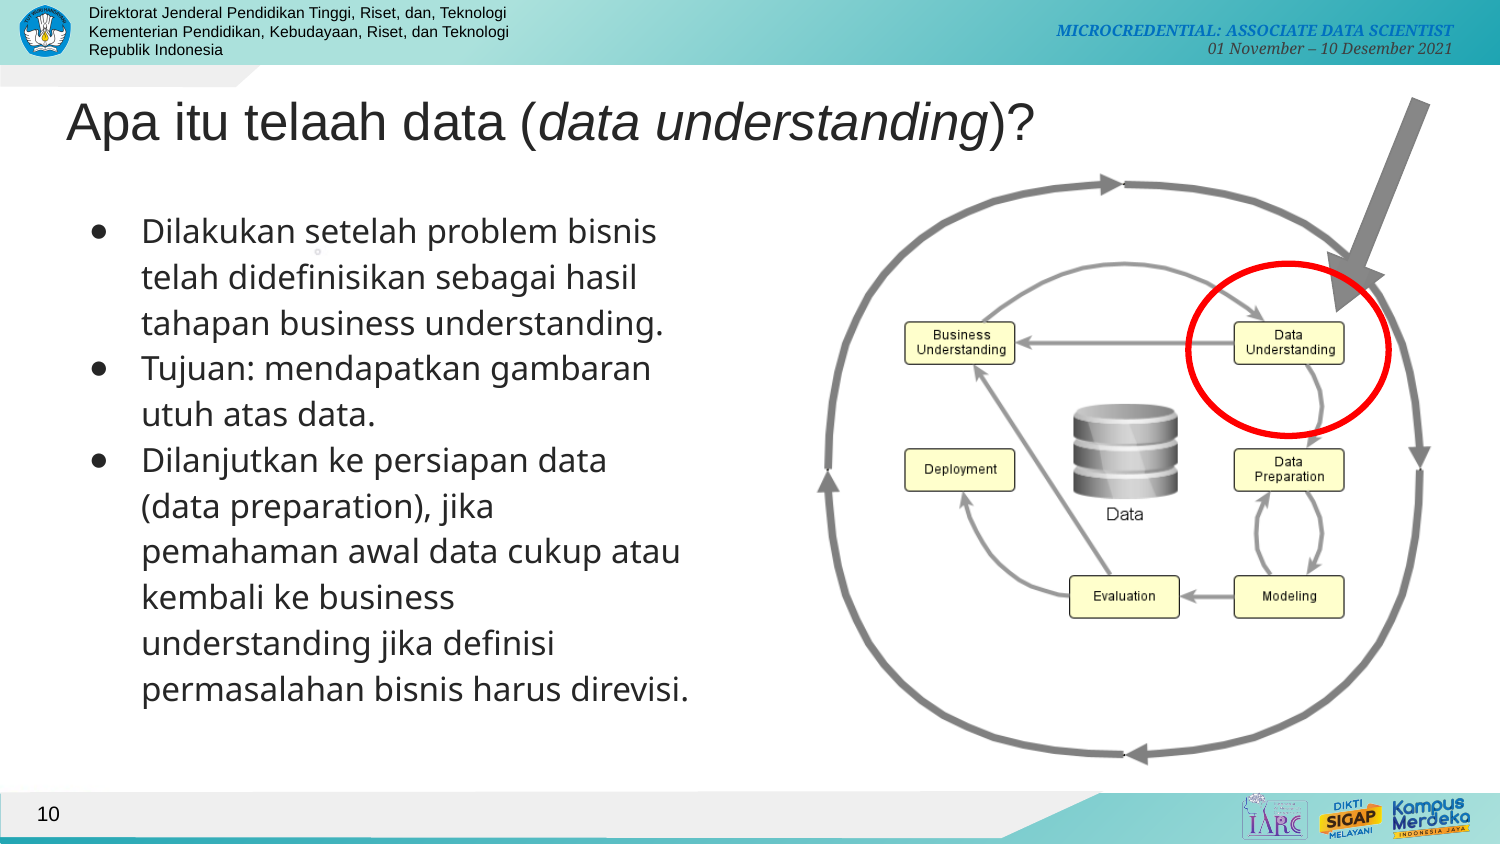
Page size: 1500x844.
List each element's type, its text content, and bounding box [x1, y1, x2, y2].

text_box [1385, 98, 1430, 164]
slide_number 10 [0, 790, 75, 836]
picture [1319, 796, 1382, 842]
picture [16, 3, 74, 61]
picture [1393, 798, 1470, 839]
picture [0, 65, 1500, 843]
list Dilakukan setelah problem bisnis telah didefinisikan sebagai hasil tahapan business understanding. Tujuan: mendapatkan gambaran utuh atas data. Dilanjutkan ke persiapan data (data preparation), jika pemahaman awal data cukup atau kembali ke business understanding jika definisi permasalahan bisnis harus direvisi. [51, 189, 708, 750]
title Apa itu telaah data (data understanding)? [51, 72, 1449, 167]
